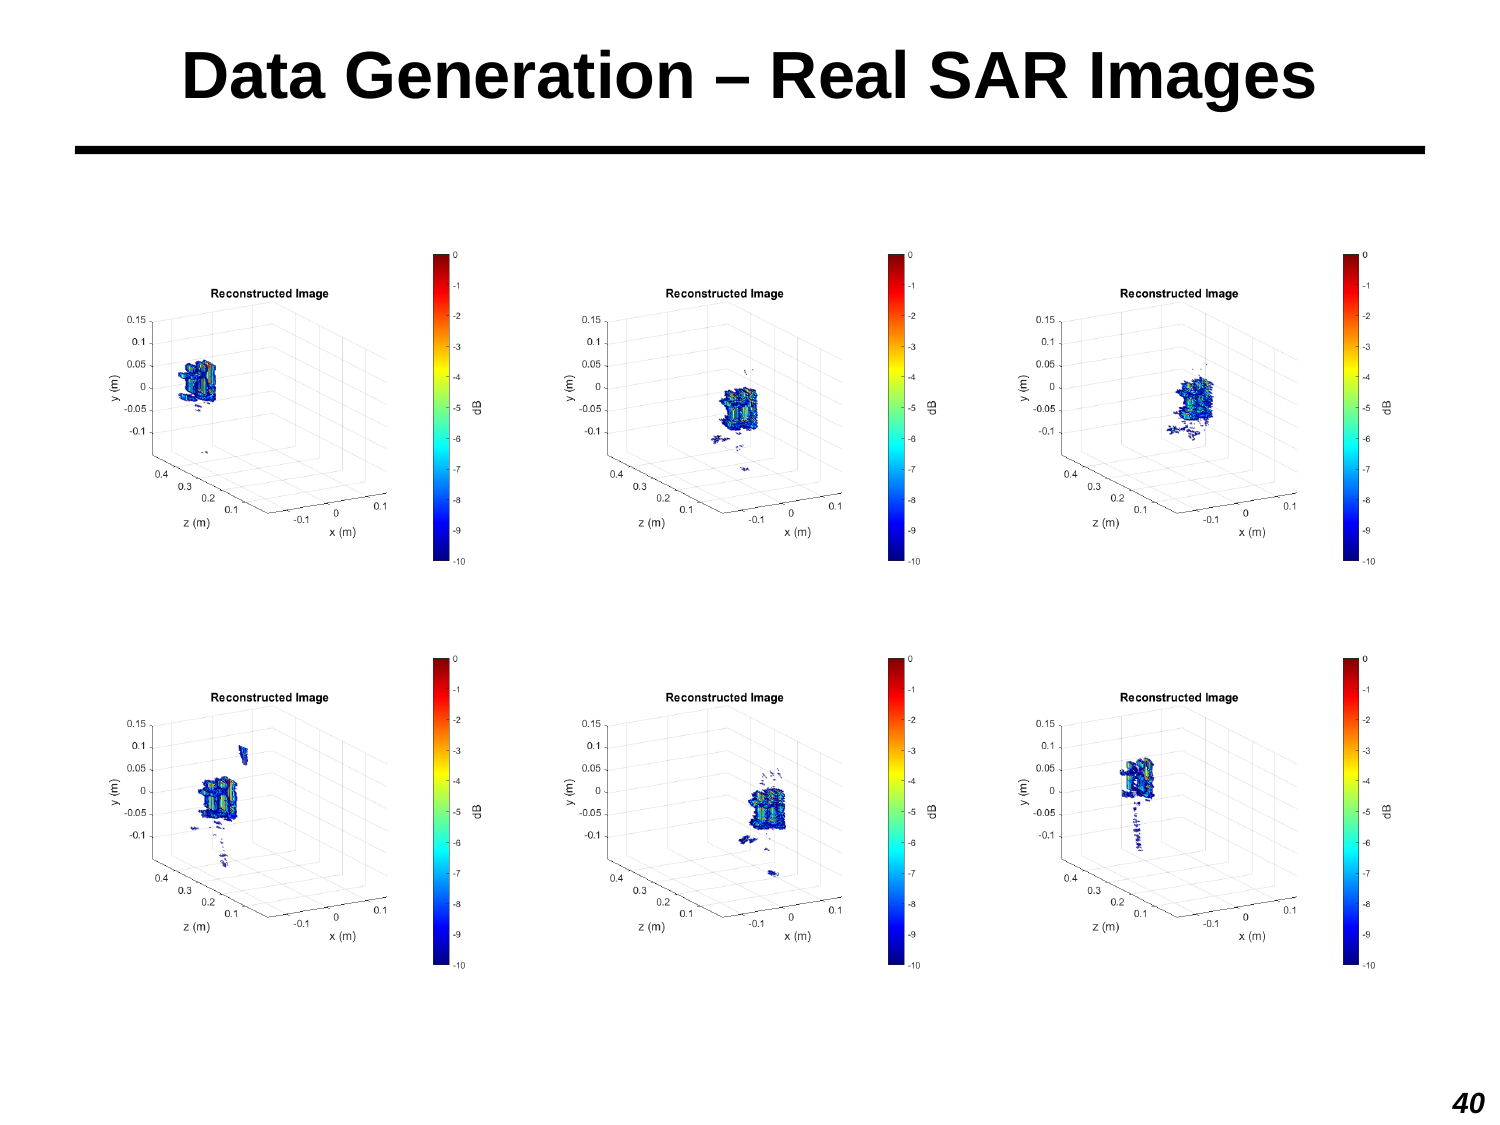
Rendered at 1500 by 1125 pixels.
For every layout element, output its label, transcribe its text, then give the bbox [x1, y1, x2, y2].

text_box Data Generation – Real SAR Images [37, 24, 1463, 163]
picture [996, 226, 1412, 602]
picture [541, 629, 957, 1006]
picture [87, 226, 503, 602]
picture [996, 629, 1412, 1006]
picture [87, 629, 503, 1006]
picture [541, 226, 957, 602]
